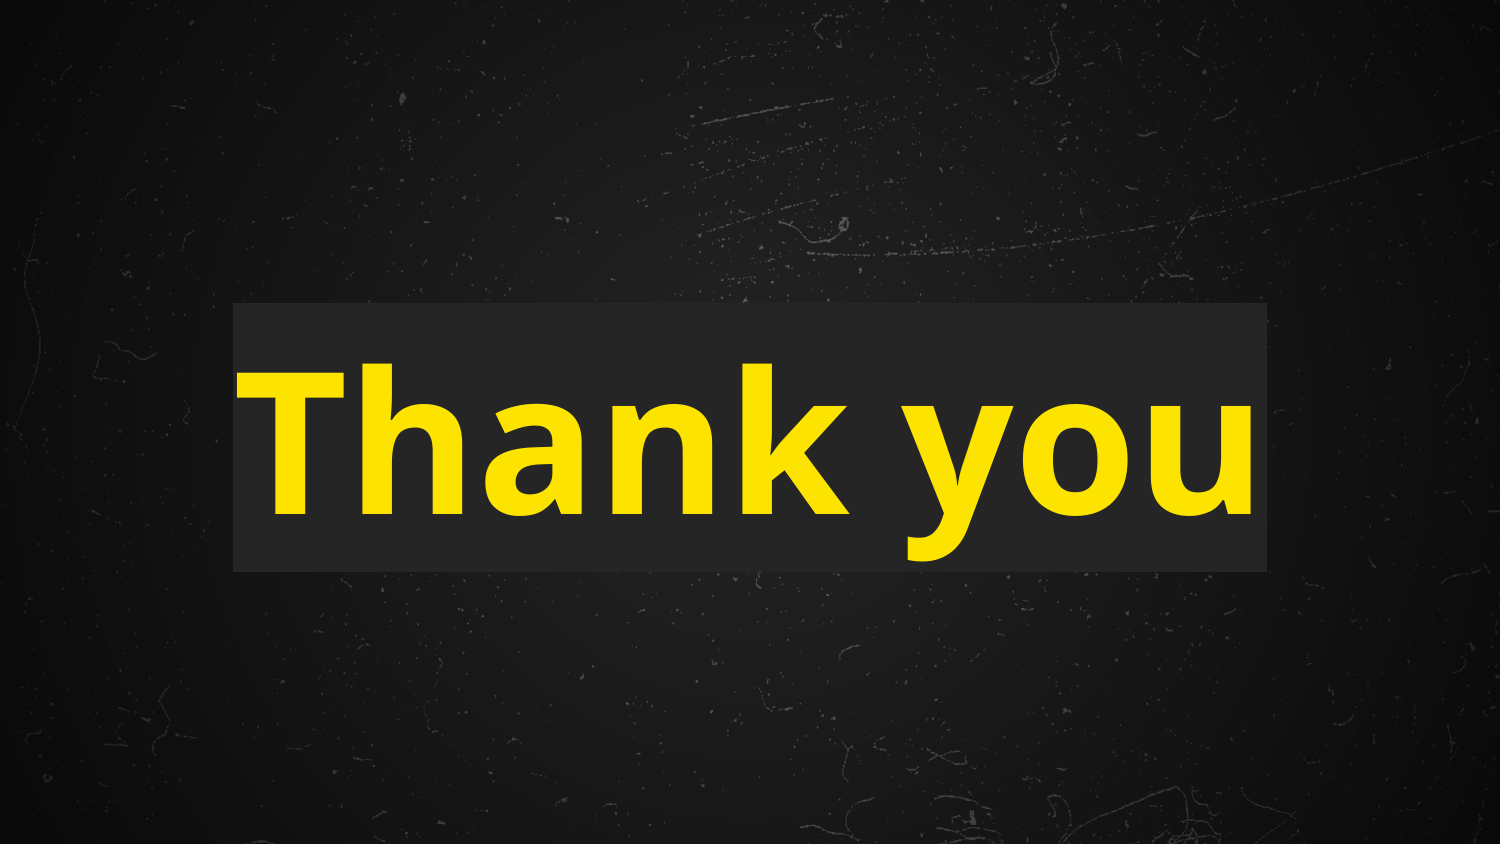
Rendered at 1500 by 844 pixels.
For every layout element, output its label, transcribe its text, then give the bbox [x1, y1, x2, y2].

text_box Thank you [82, 329, 1418, 540]
